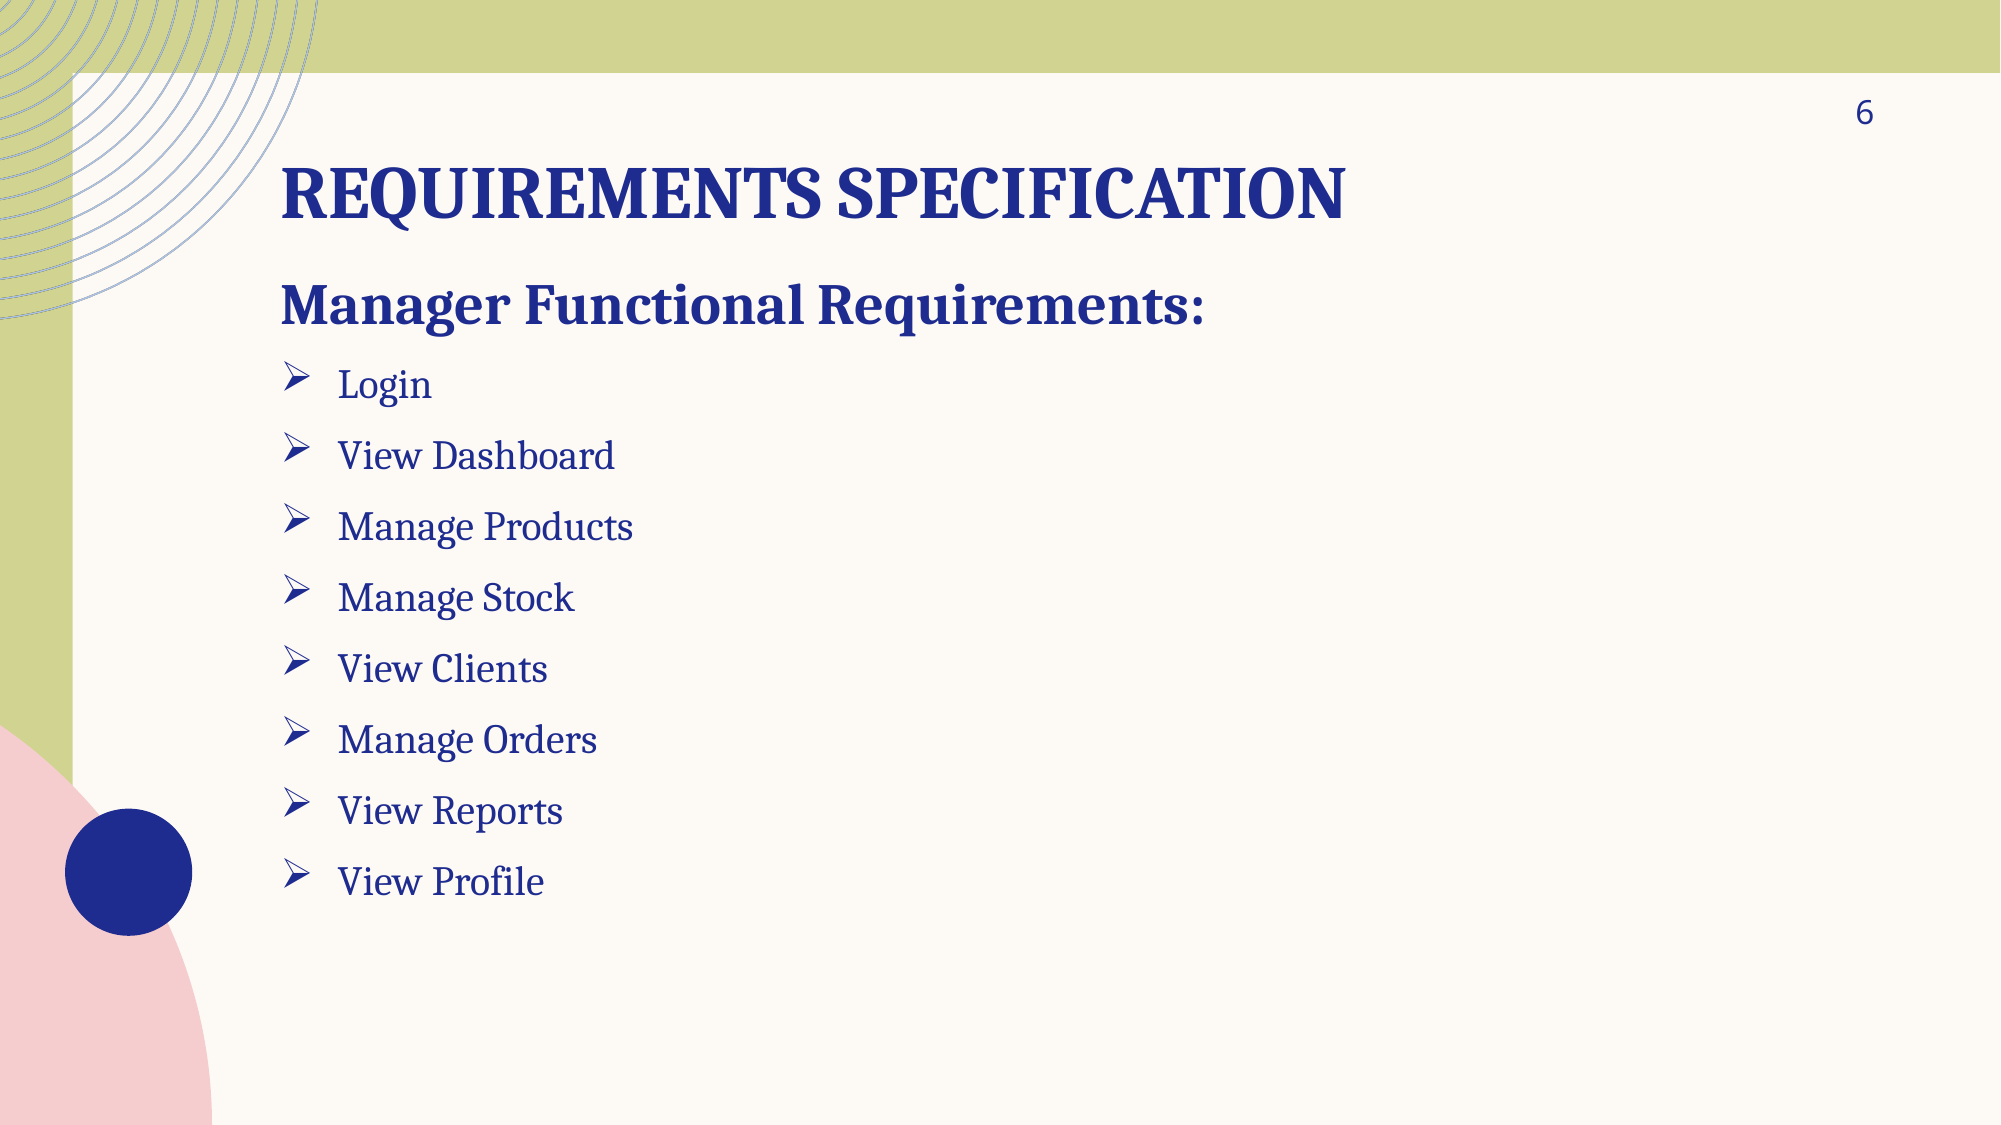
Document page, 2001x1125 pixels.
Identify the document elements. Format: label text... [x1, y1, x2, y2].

slide_number 6 [1712, 75, 1875, 153]
list Manager Functional Requirements: Login View Dashboard Manage Products Manage Stock View Clients Manage Orders View Reports View Profile [265, 266, 1484, 1055]
title Requirements specification [265, 70, 1617, 234]
picture [0, 0, 2001, 785]
